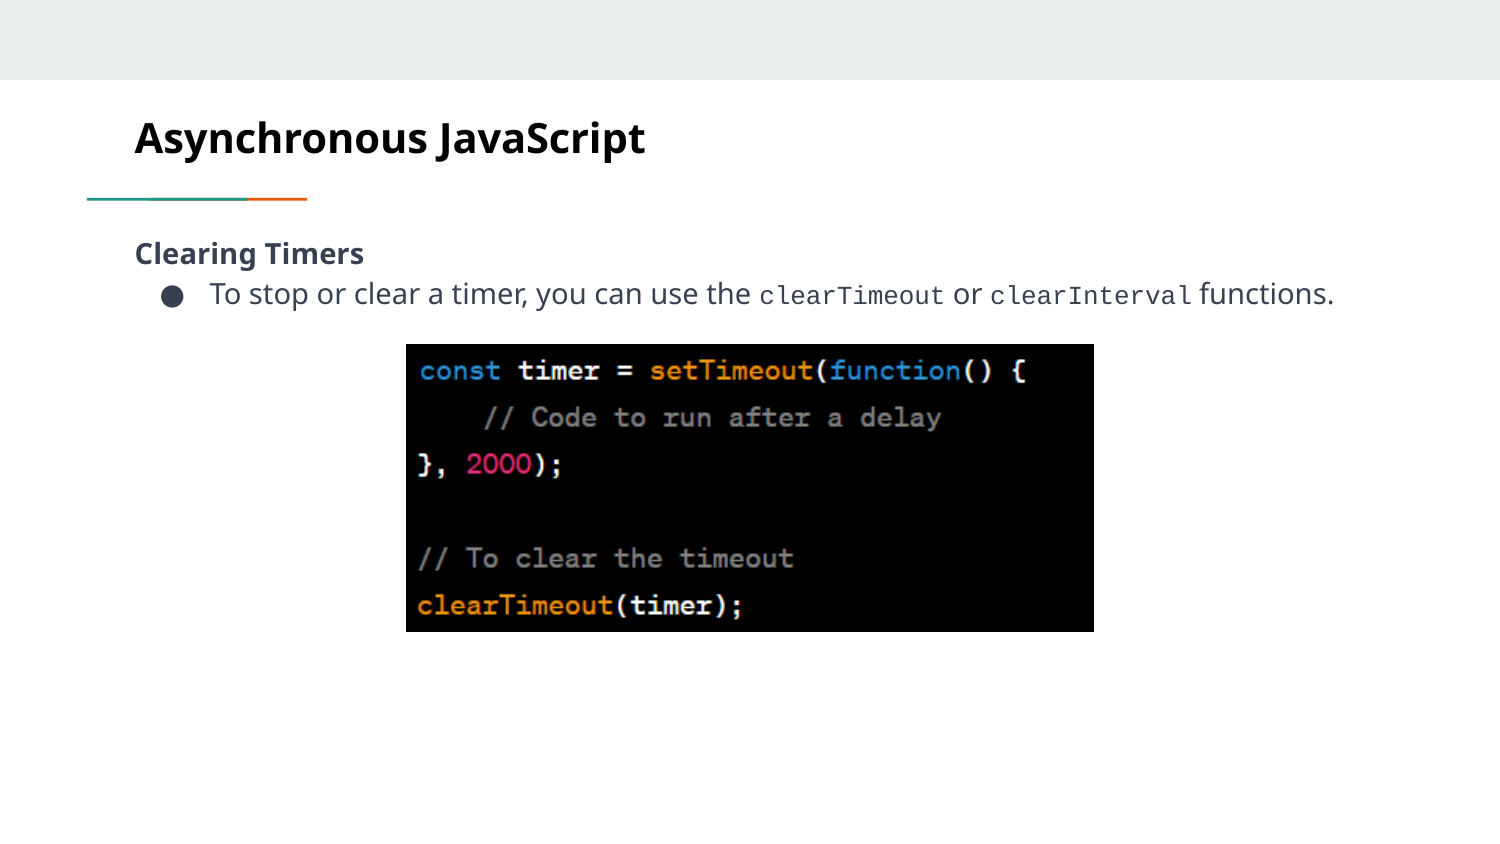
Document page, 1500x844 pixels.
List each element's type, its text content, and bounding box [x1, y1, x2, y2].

title Asynchronous JavaScript [119, 89, 1381, 178]
picture [405, 344, 1094, 633]
list Clearing Timers To stop or clear a timer, you can use the clearTimeout or clearInterval functions. [119, 214, 1381, 712]
